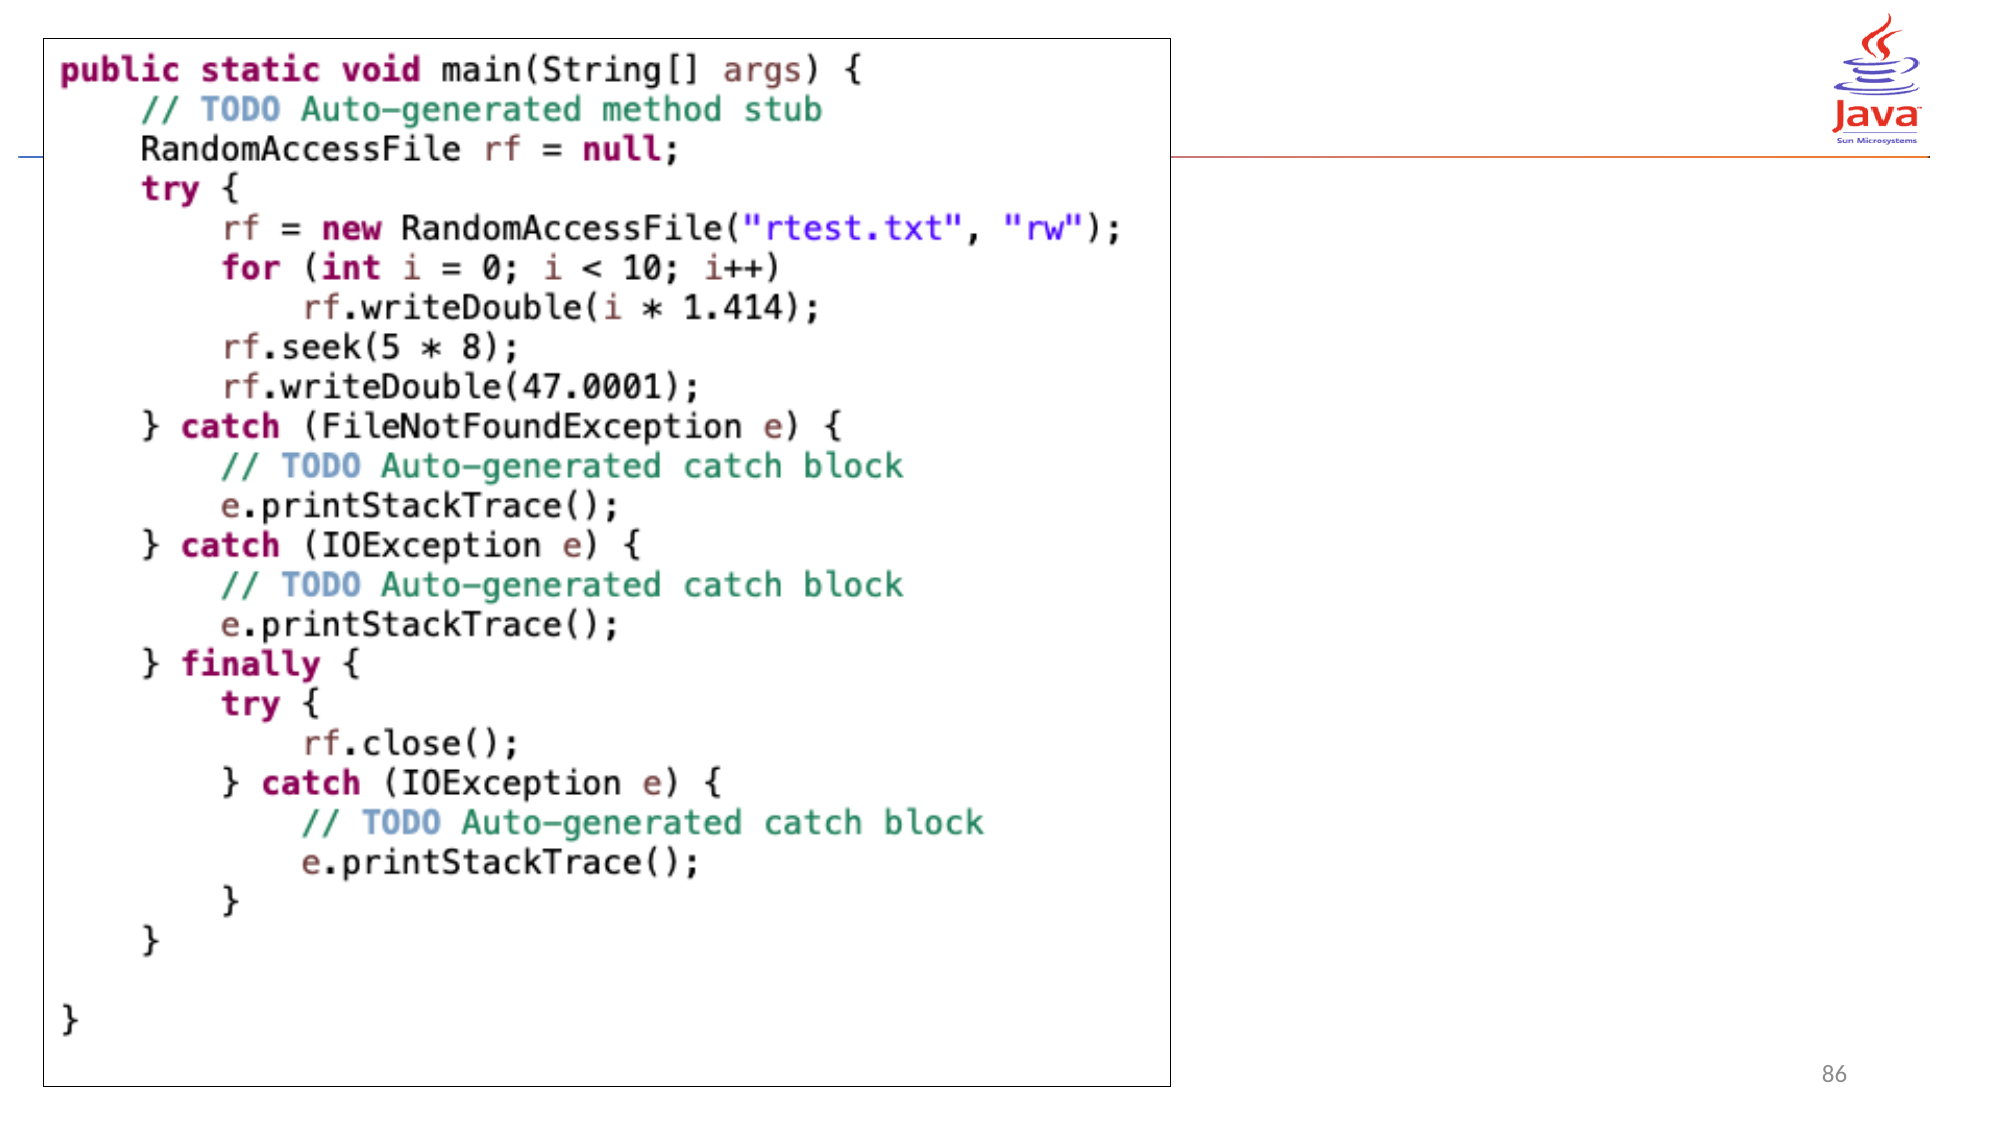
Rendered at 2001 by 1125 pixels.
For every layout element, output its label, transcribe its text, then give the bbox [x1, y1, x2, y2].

picture [1825, 9, 1930, 149]
slide_number 86 [1412, 1042, 1863, 1103]
picture [18, 38, 1930, 1087]
